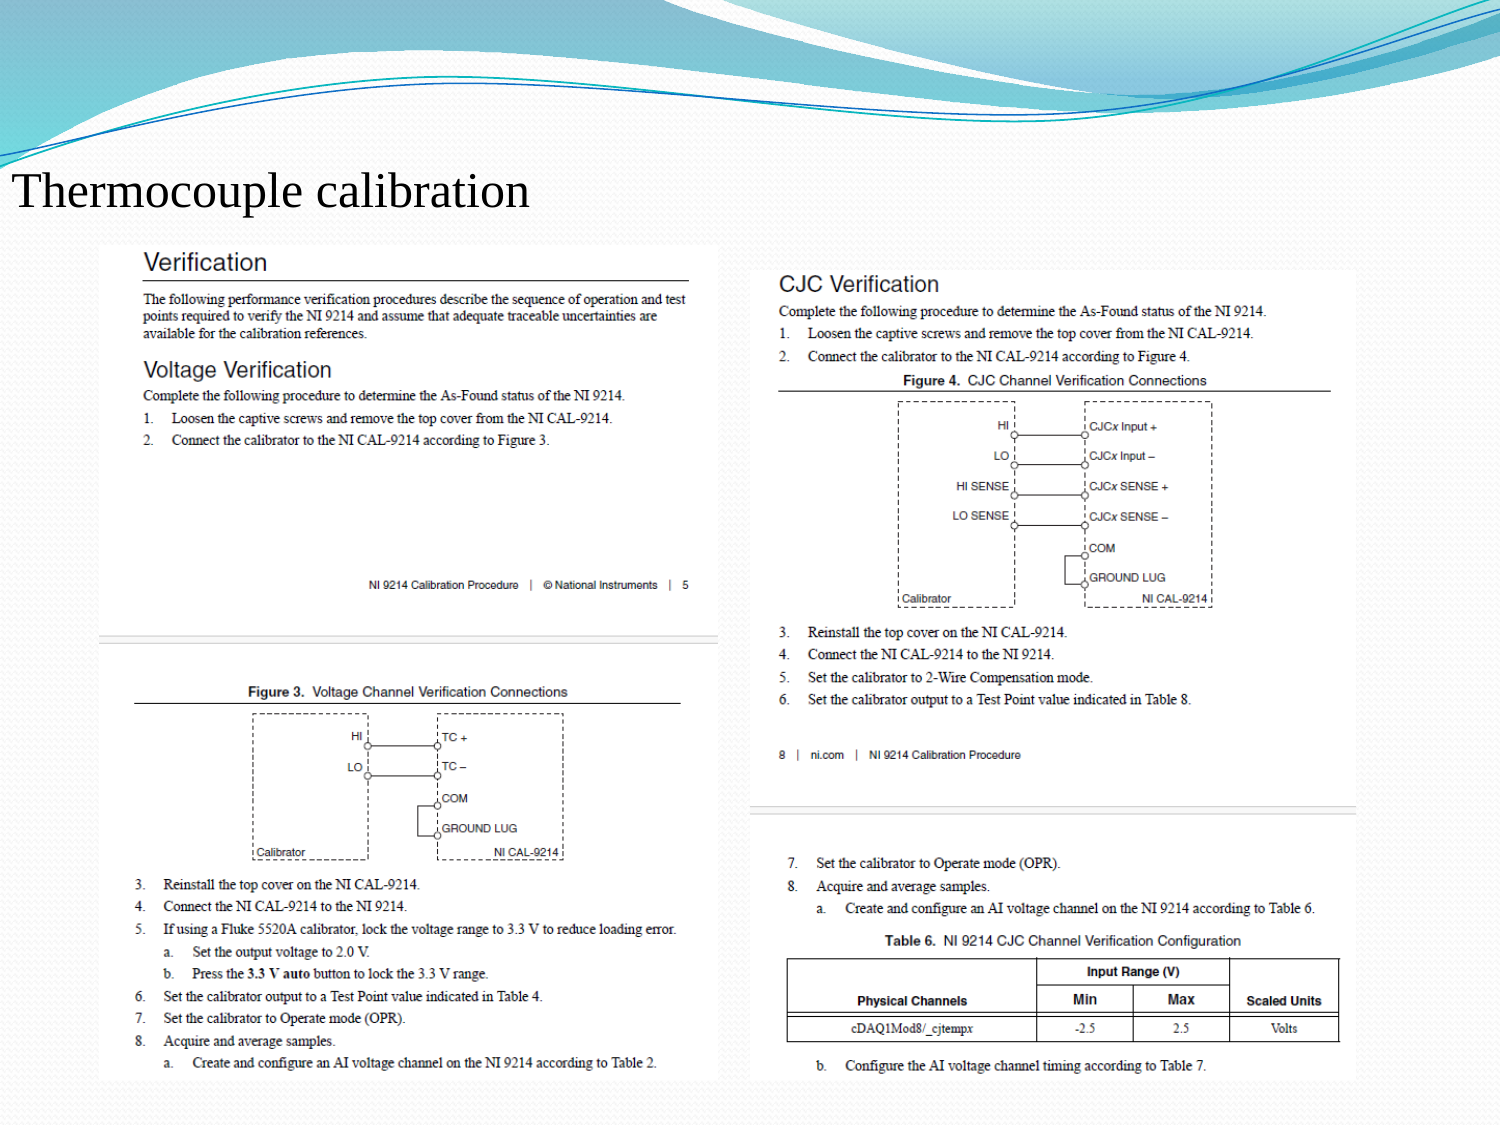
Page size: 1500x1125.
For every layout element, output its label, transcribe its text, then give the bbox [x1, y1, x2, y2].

picture [99, 244, 718, 1080]
text_box Thermocouple calibration [0, 149, 1260, 225]
picture [749, 270, 1356, 1080]
